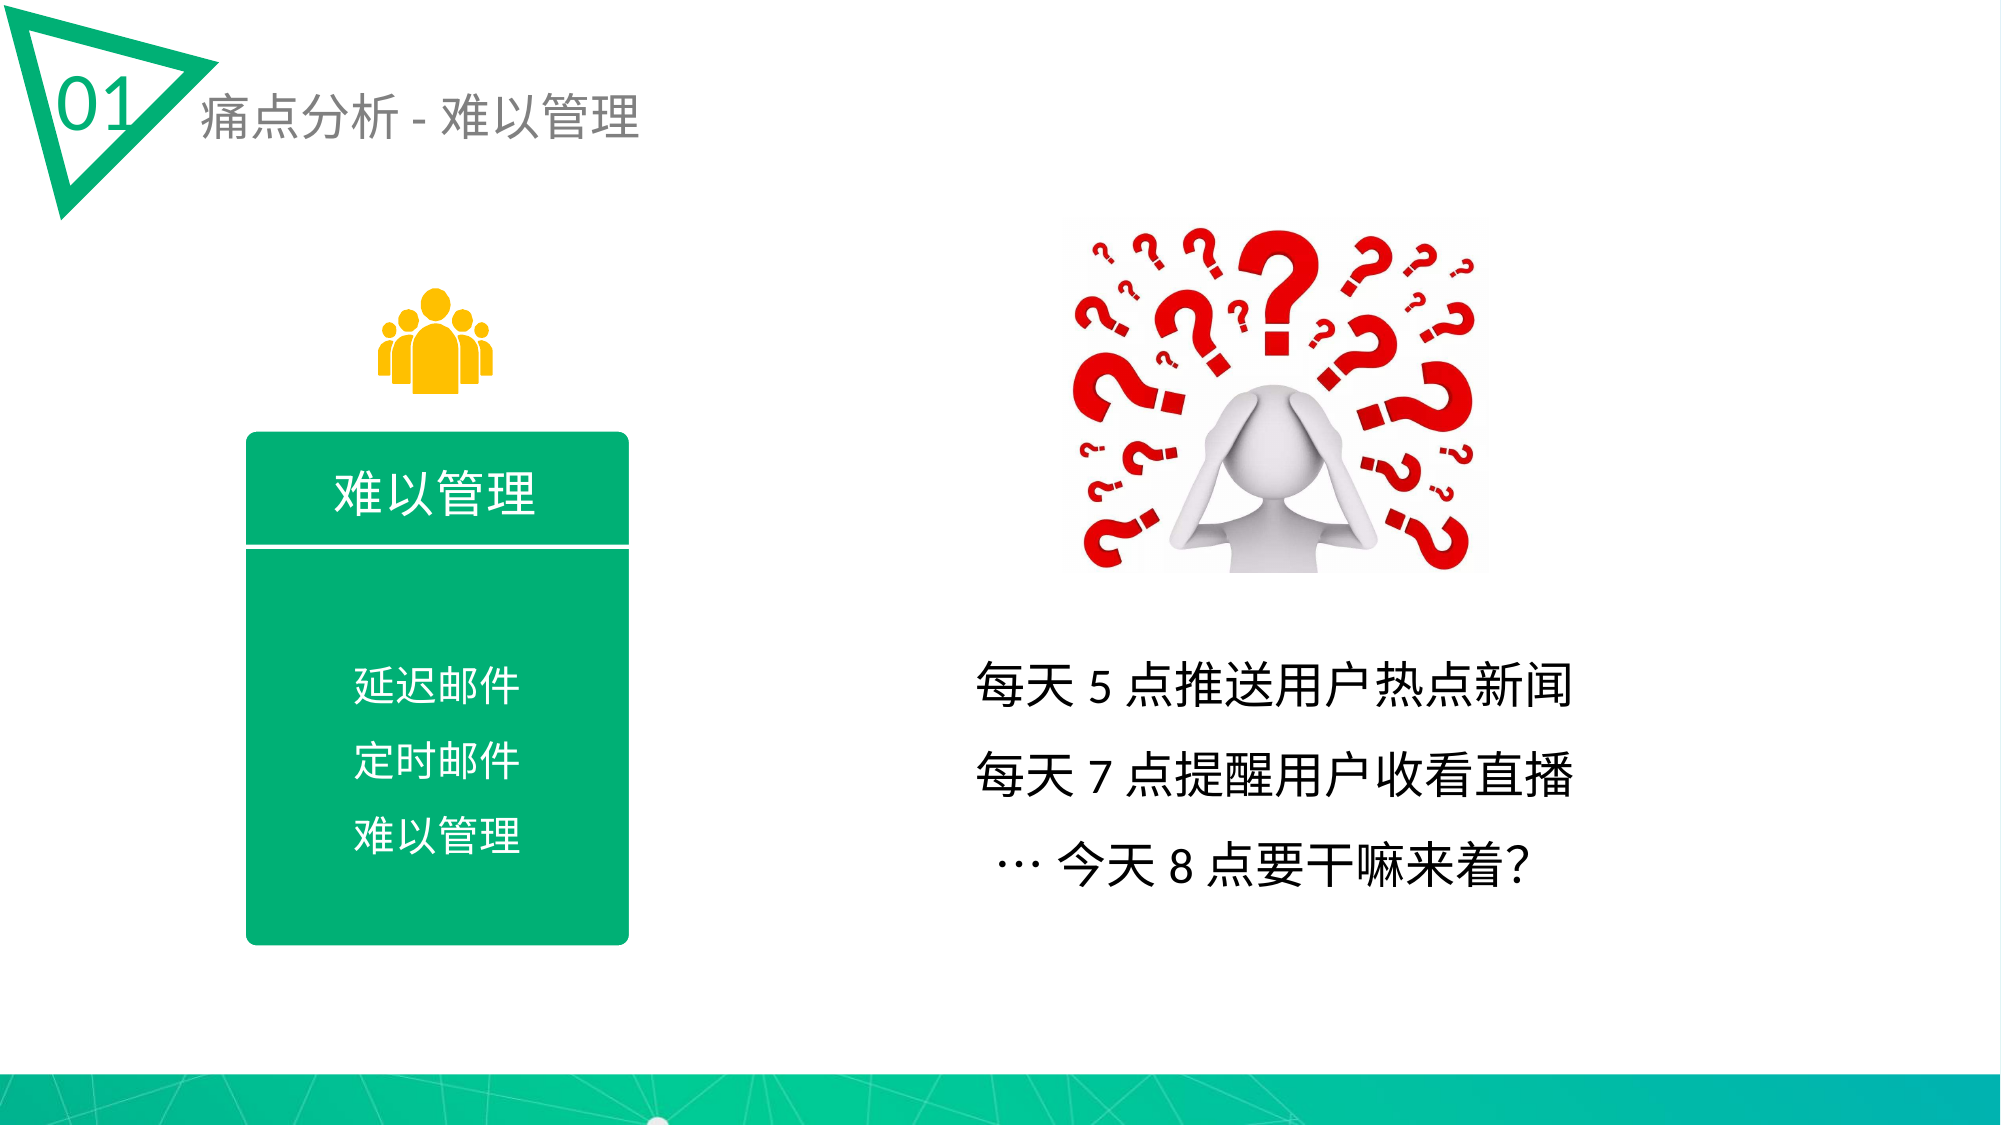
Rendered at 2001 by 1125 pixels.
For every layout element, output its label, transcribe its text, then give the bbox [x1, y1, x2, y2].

text_box 痛点分析-难以管理 [174, 78, 665, 154]
text_box 每天5点推送用户热点新闻 每天7点提醒用户收看直播 …今天8点要干嘛来着？ [954, 616, 1597, 902]
text_box [243, 547, 632, 948]
text_box 难以管理 [333, 462, 537, 523]
text_box [392, 335, 413, 384]
text_box [399, 309, 419, 331]
text_box 延迟邮件 定时邮件 难以管理 [282, 635, 592, 861]
text_box [2, 3, 222, 223]
text_box [382, 322, 396, 338]
picture [1062, 217, 1489, 573]
text_box [421, 289, 450, 321]
text_box [475, 322, 489, 338]
text_box [478, 340, 492, 375]
text_box 01 [41, 39, 156, 155]
text_box [458, 335, 478, 384]
text_box [413, 324, 458, 394]
text_box [243, 429, 631, 546]
picture [0, 0, 2001, 1125]
text_box [453, 309, 473, 331]
text_box [378, 340, 393, 375]
